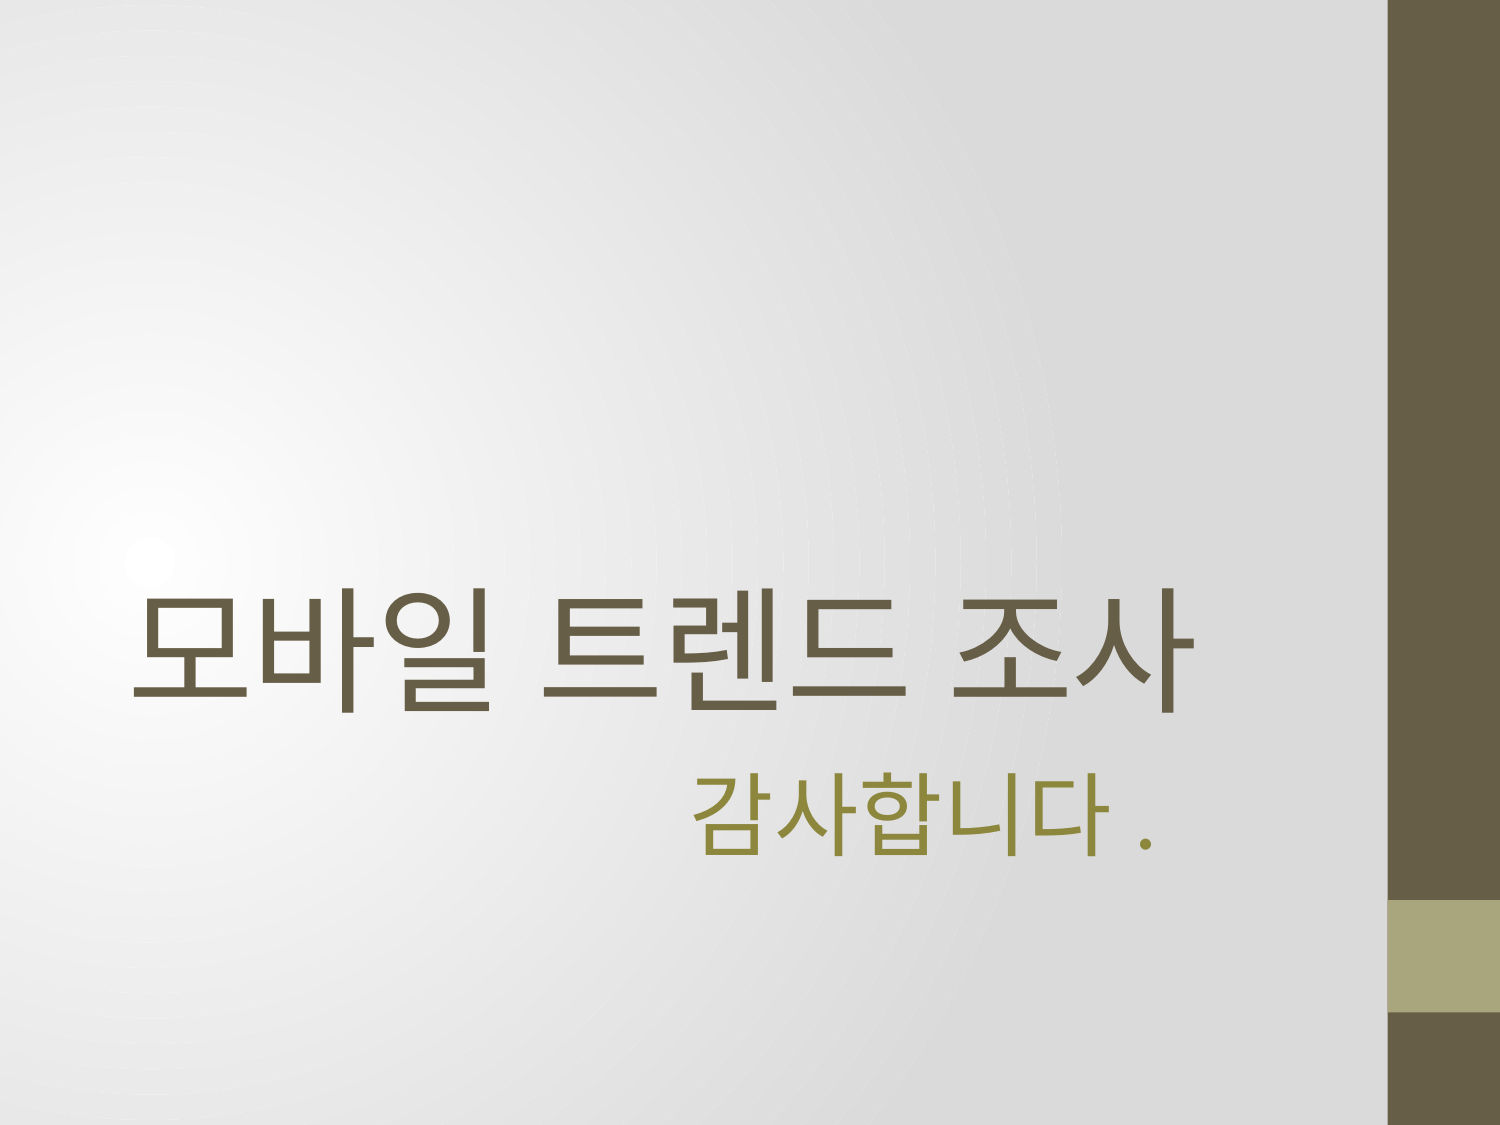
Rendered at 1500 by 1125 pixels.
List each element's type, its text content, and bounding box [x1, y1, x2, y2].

title 모바일 트렌드 조사 [112, 312, 1350, 738]
subtitle 감사합니다. [112, 750, 1173, 925]
